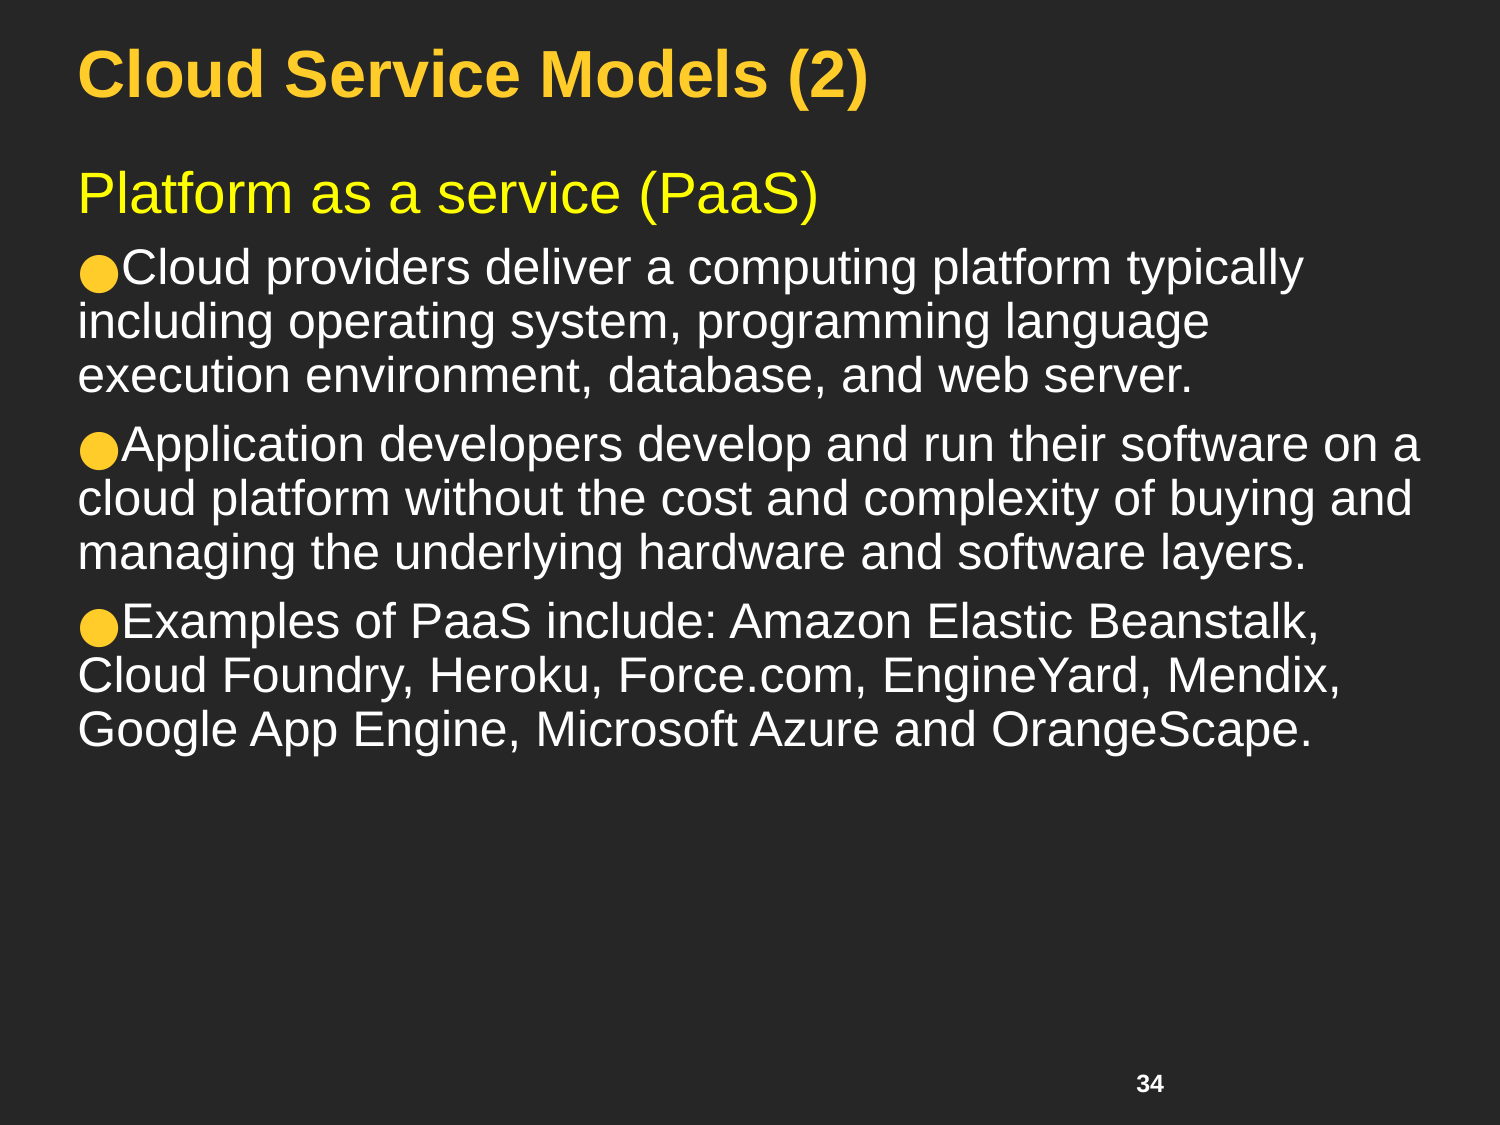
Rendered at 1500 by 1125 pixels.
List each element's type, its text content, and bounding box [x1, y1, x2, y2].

list Platform as a service (PaaS) Cloud providers deliver a computing platform typically including operating system, programming language execution environment, database, and web server. Application developers develop and run their software on a cloud platform without the cost and complexity of buying and managing the underlying hardware and software layers. Examples of PaaS include: Amazon Elastic Beanstalk, Cloud Foundry, Heroku, Force.com, EngineYard, Mendix, Google App Engine, Microsoft Azure and OrangeScape. [62, 155, 1439, 809]
title Cloud Service Models (2) [62, 32, 1440, 236]
